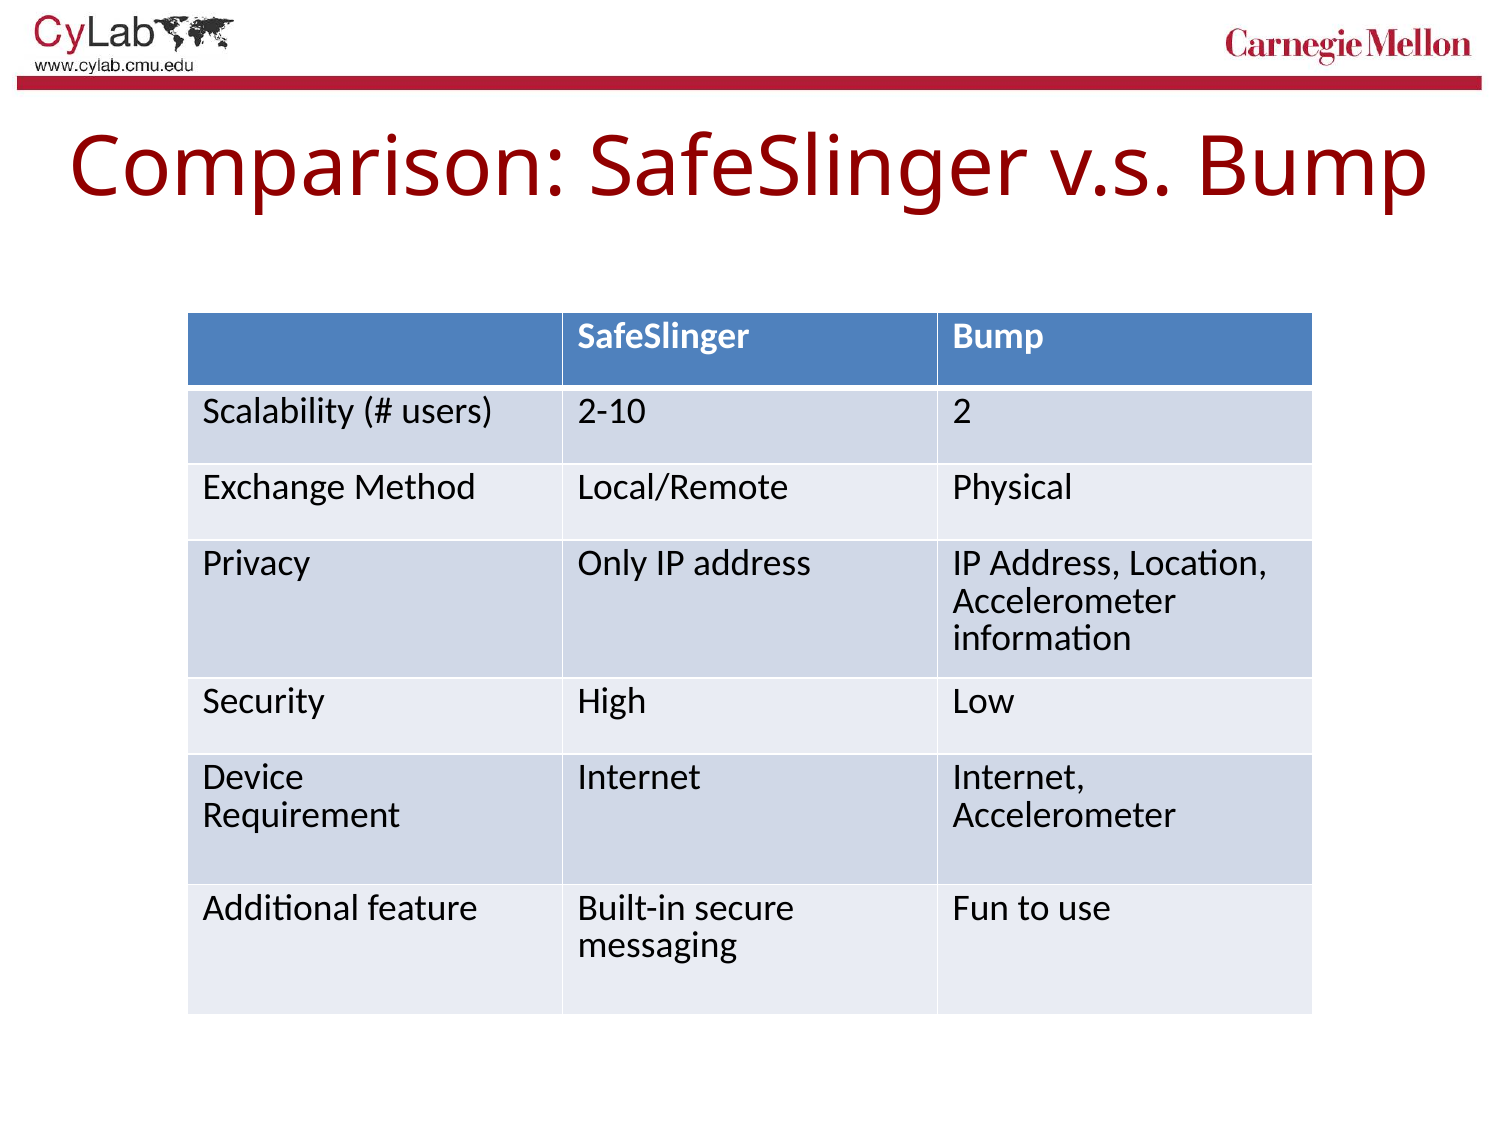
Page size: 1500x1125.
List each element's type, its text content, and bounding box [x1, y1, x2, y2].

title Comparison: SafeSlinger v.s. Bump [0, 87, 1500, 238]
table_cell Additional feature [188, 885, 562, 1014]
table_cell Only IP address [563, 541, 937, 677]
table_cell Fun to use [938, 885, 1312, 1014]
table_cell Low [938, 679, 1312, 753]
picture [0, 0, 1500, 87]
table_cell Exchange Method [188, 465, 562, 539]
table_cell Internet, Accelerometer [938, 755, 1312, 884]
table_cell 2 [938, 391, 1312, 463]
table_header Bump [938, 313, 1312, 385]
table_cell Local/Remote [563, 465, 937, 539]
table_header SafeSlinger [563, 313, 937, 385]
table_cell High [563, 679, 937, 753]
table_cell Scalability (# users) [188, 391, 562, 463]
table_cell Built-in secure messaging [563, 885, 937, 1014]
table_cell Privacy [188, 541, 562, 677]
table_cell Internet [563, 755, 937, 884]
table_cell 2-10 [563, 391, 937, 463]
table_header [188, 313, 562, 385]
table_cell Physical [938, 465, 1312, 539]
table_cell Device Requirement [188, 755, 562, 884]
table_cell IP Address, Location, Accelerometer information [938, 541, 1312, 677]
table_cell Security [188, 679, 562, 753]
